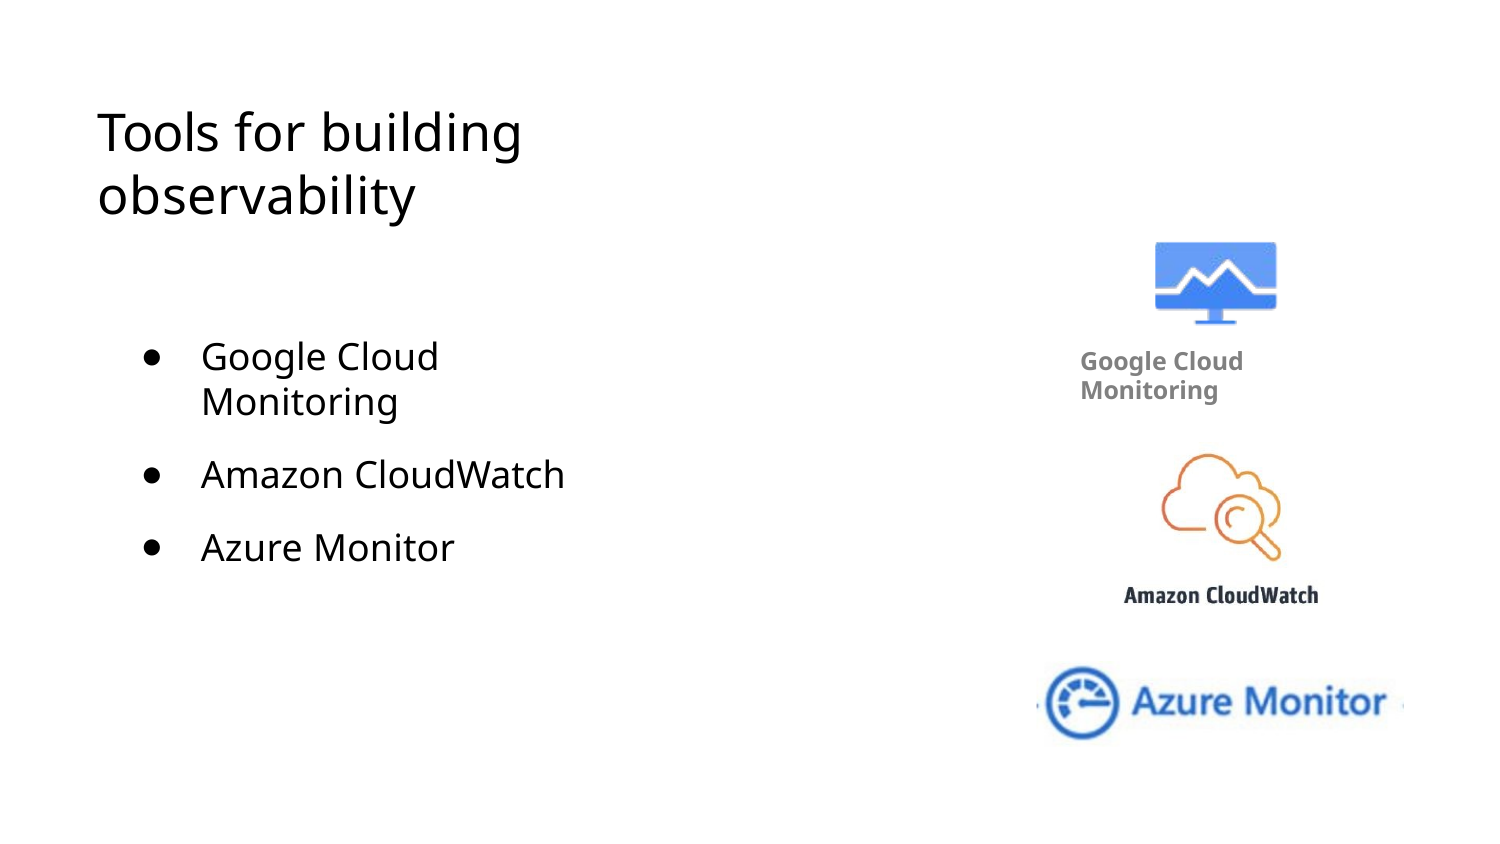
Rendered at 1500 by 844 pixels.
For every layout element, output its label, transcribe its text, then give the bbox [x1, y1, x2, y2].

text_box [1155, 241, 1278, 326]
text_box [1123, 442, 1325, 606]
text_box Tools for building observability [95, 97, 803, 225]
text_box Google Cloud Monitoring [1078, 343, 1363, 406]
text_box Google Cloud Monitoring Amazon CloudWatch Azure Monitor [138, 331, 619, 569]
text_box [1036, 661, 1404, 747]
